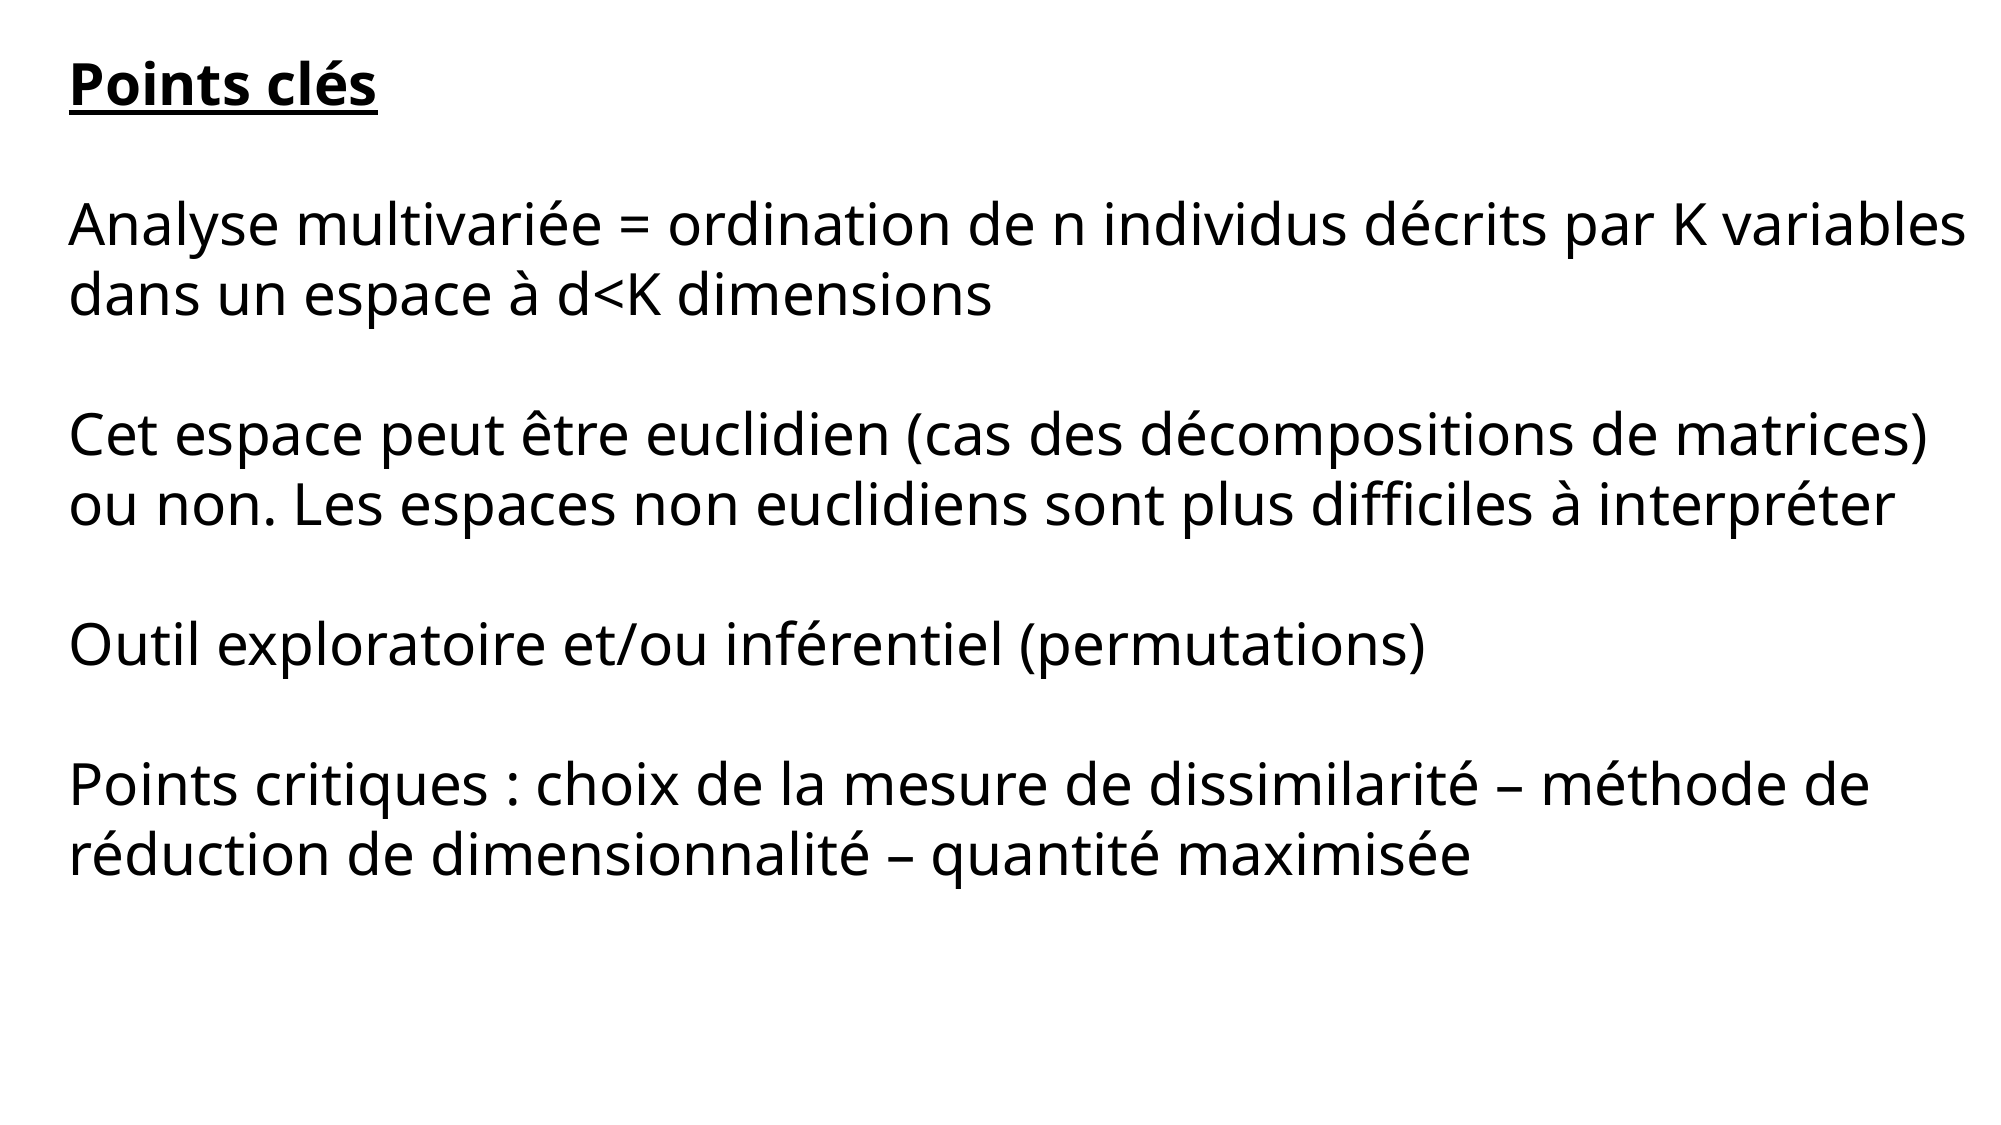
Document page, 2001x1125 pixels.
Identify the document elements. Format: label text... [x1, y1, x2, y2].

text_box Points clés Analyse multivariée = ordination de n individus décrits par K variables dans un espace à d<K dimensions Cet espace peut être euclidien (cas des décompositions de matrices) ou non. Les espaces non euclidiens sont plus difficiles à interpréter Outil exploratoire et/ou inférentiel (permutations) Points critiques : choix de la mesure de dissimilarité – méthode de réduction de dimensionnalité – quantité maximisée [53, 39, 1986, 895]
